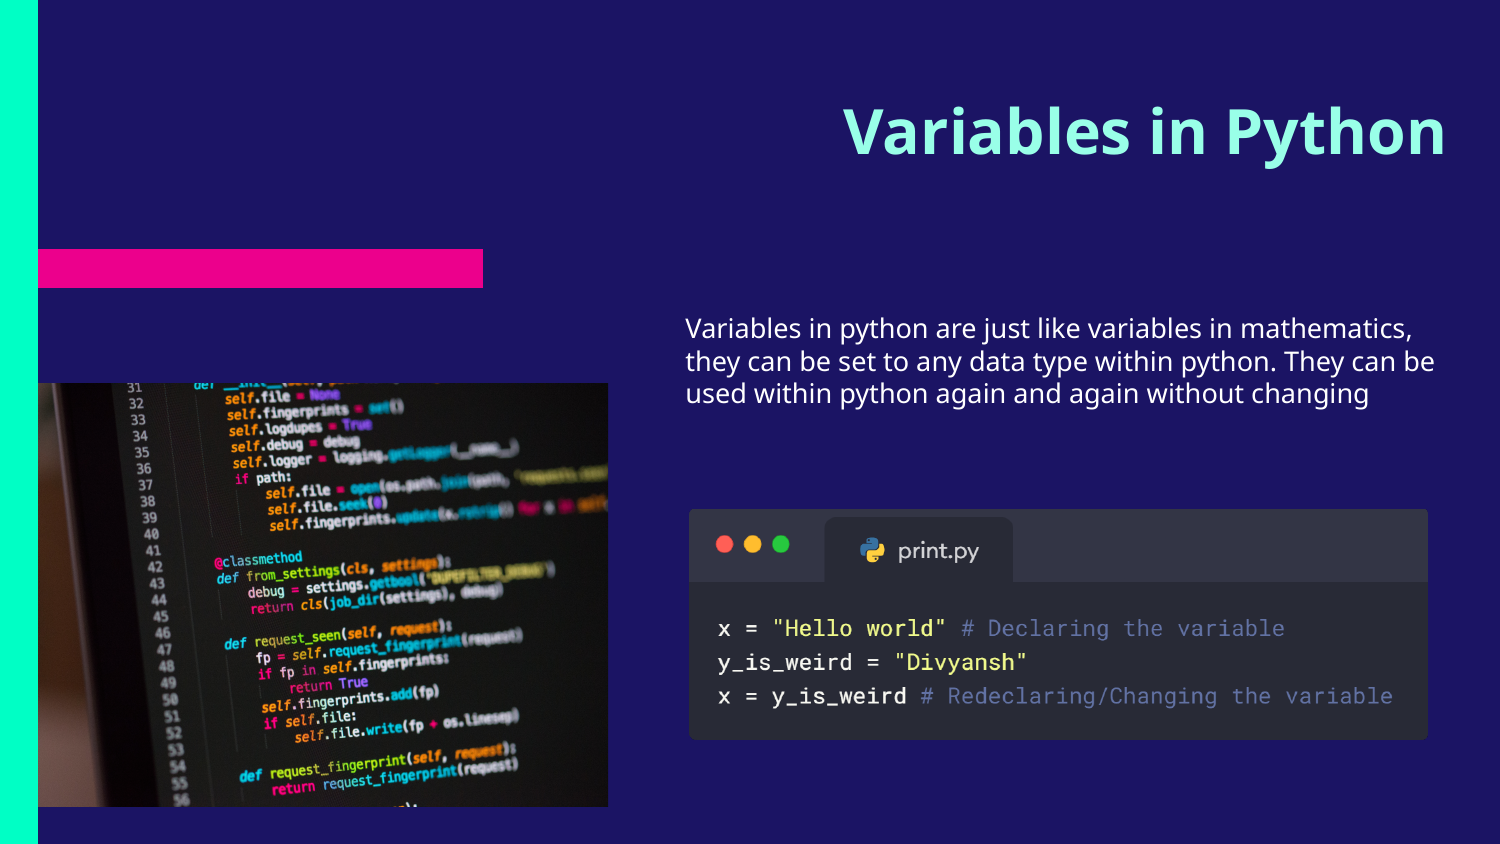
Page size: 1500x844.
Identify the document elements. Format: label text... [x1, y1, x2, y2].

list Variables in python are just like variables in mathematics, they can be set to any data type within python. They can be used within python again and again without changing [670, 296, 1463, 736]
title Variables in Python [585, 77, 1463, 188]
picture [24, 383, 609, 808]
picture [688, 498, 1428, 750]
text_box [0, 0, 38, 844]
